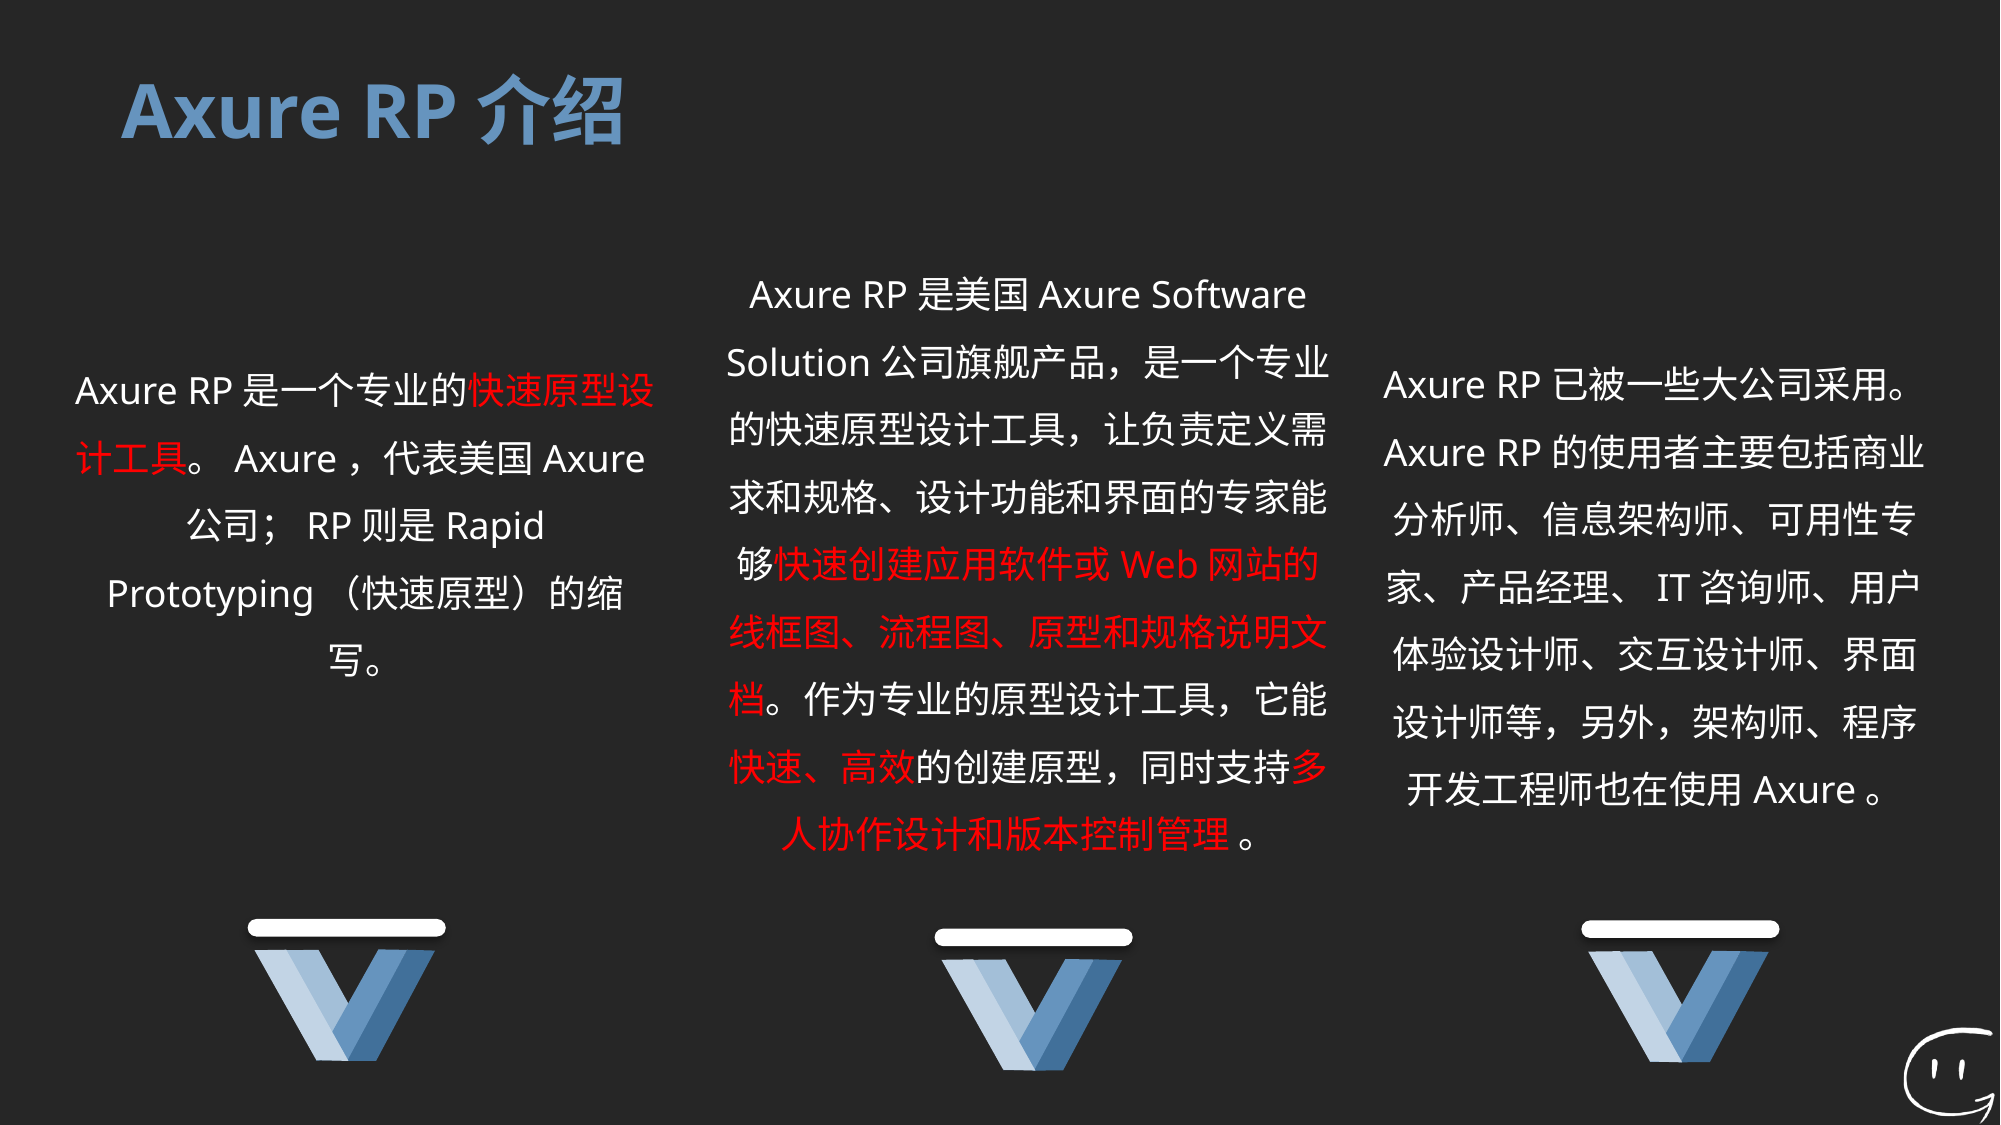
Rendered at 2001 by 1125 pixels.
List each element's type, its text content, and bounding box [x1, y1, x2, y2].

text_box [961, 956, 1105, 1074]
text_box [1608, 948, 1752, 1066]
text_box [933, 927, 1134, 948]
title Axure RP介绍 [106, 31, 1853, 197]
text_box [246, 917, 447, 938]
text_box [1580, 919, 1781, 940]
text_box Axure RP已被一些大公司采用。Axure RP的使用者主要包括商业分析师、信息架构师、可用性专家、产品经理、IT咨询师、用户体验设计师、交互设计师、界面设计师等，另外，架构师、程序开发工程师也在使用Axure。 [1368, 273, 1942, 876]
text_box Axure RP是一个专业的快速原型设计工具。Axure，代表美国Axure公司；RP则是Rapid Prototyping（快速原型）的缩写。 [58, 199, 672, 828]
text_box Axure RP是美国Axure Software Solution公司旗舰产品，是一个专业的快速原型设计工具，让负责定义需求和规格、设计功能和界面的专家能够快速创建应用软件或Web网站的线框图、流程图、原型和规格说明文档。作为专业的原型设计工具，它能快速、高效的创建原型，同时支持多人协作设计和版本控制管理 。 [703, 234, 1354, 871]
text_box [274, 946, 418, 1065]
picture [1899, 1023, 2000, 1125]
